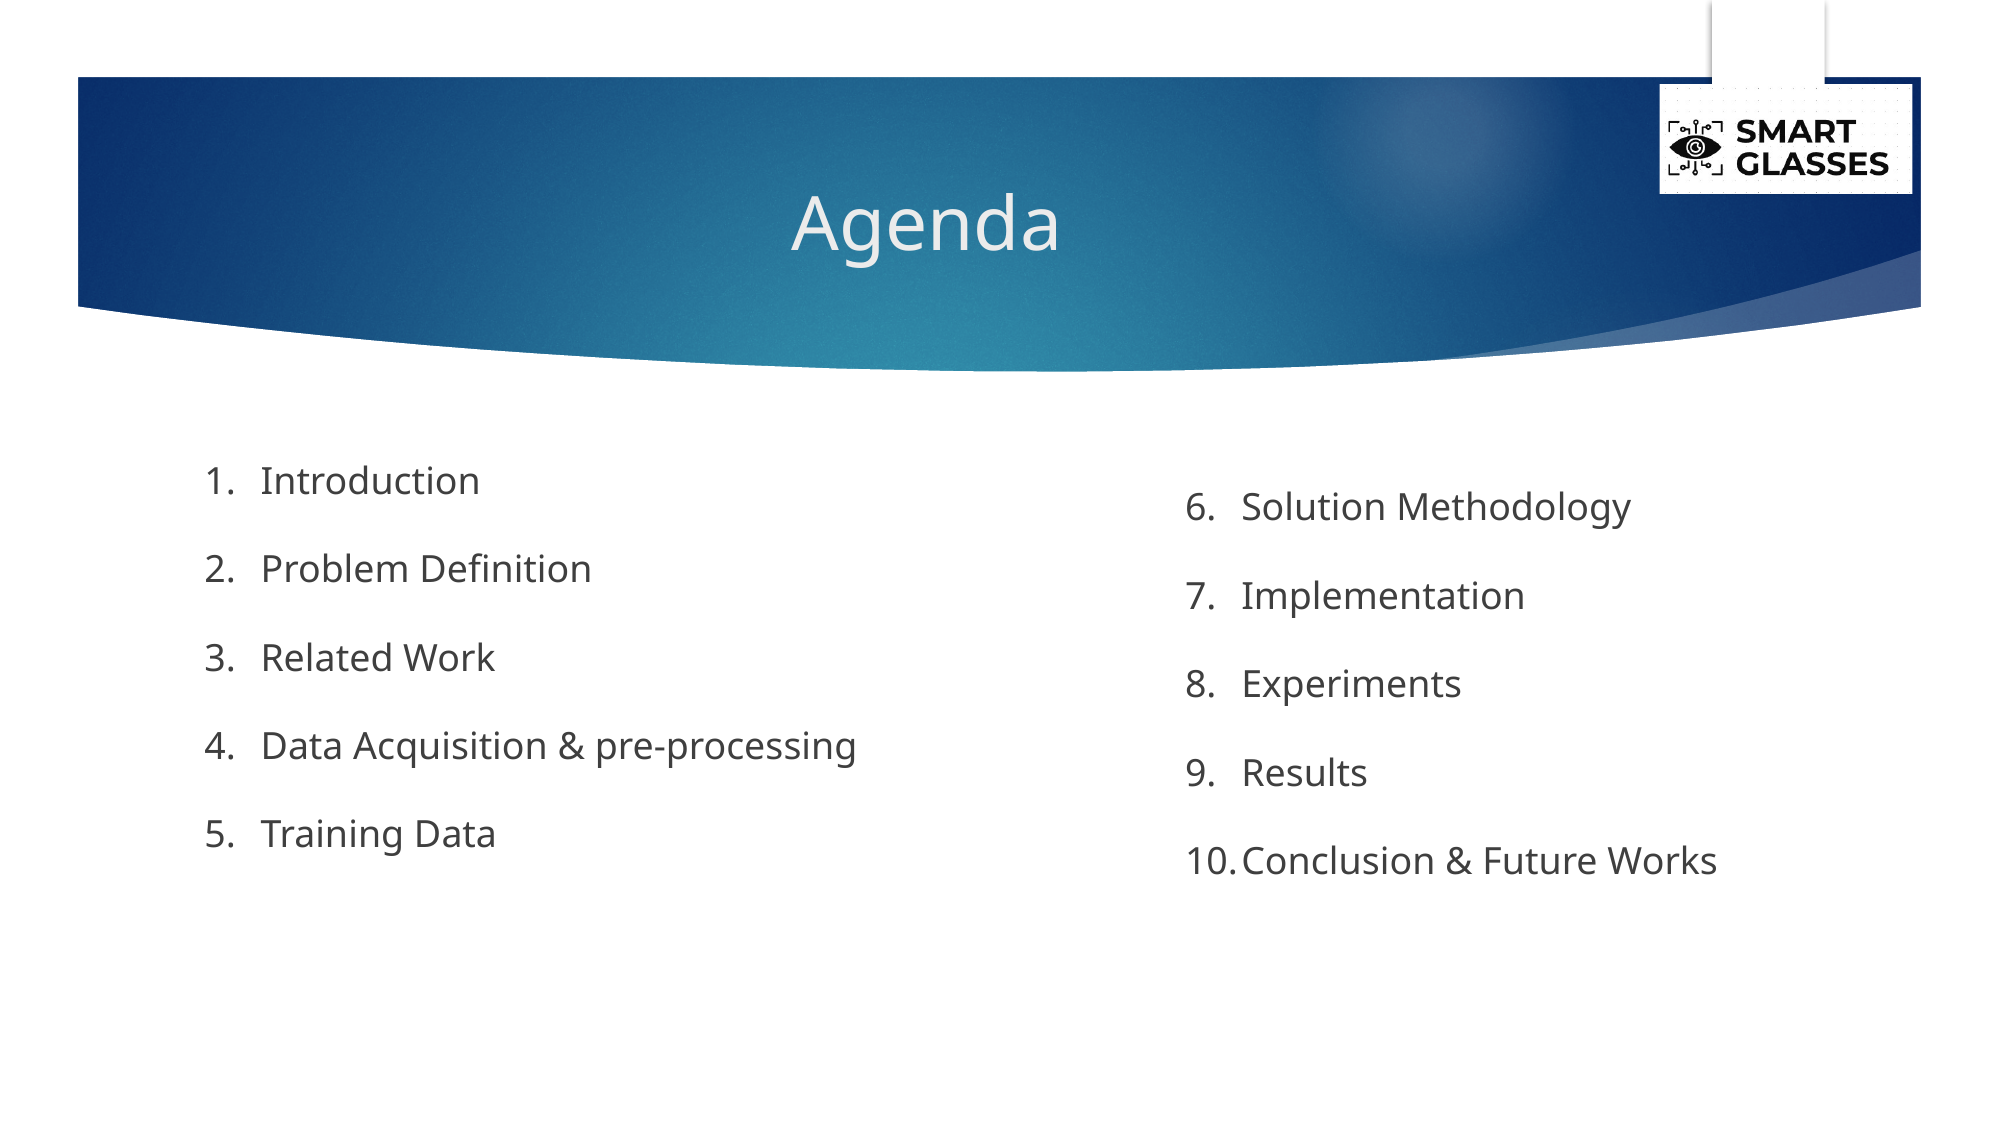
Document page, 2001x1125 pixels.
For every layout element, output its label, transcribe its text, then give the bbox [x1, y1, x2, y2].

text_box Solution Methodology Implementation Experiments Results Conclusion & Future Works [1170, 453, 1923, 1125]
picture [79, 78, 1920, 371]
title Agenda [776, 148, 1171, 293]
list Introduction Problem Definition Related Work Data Acquisition & pre-processing Training Data [189, 427, 942, 1125]
